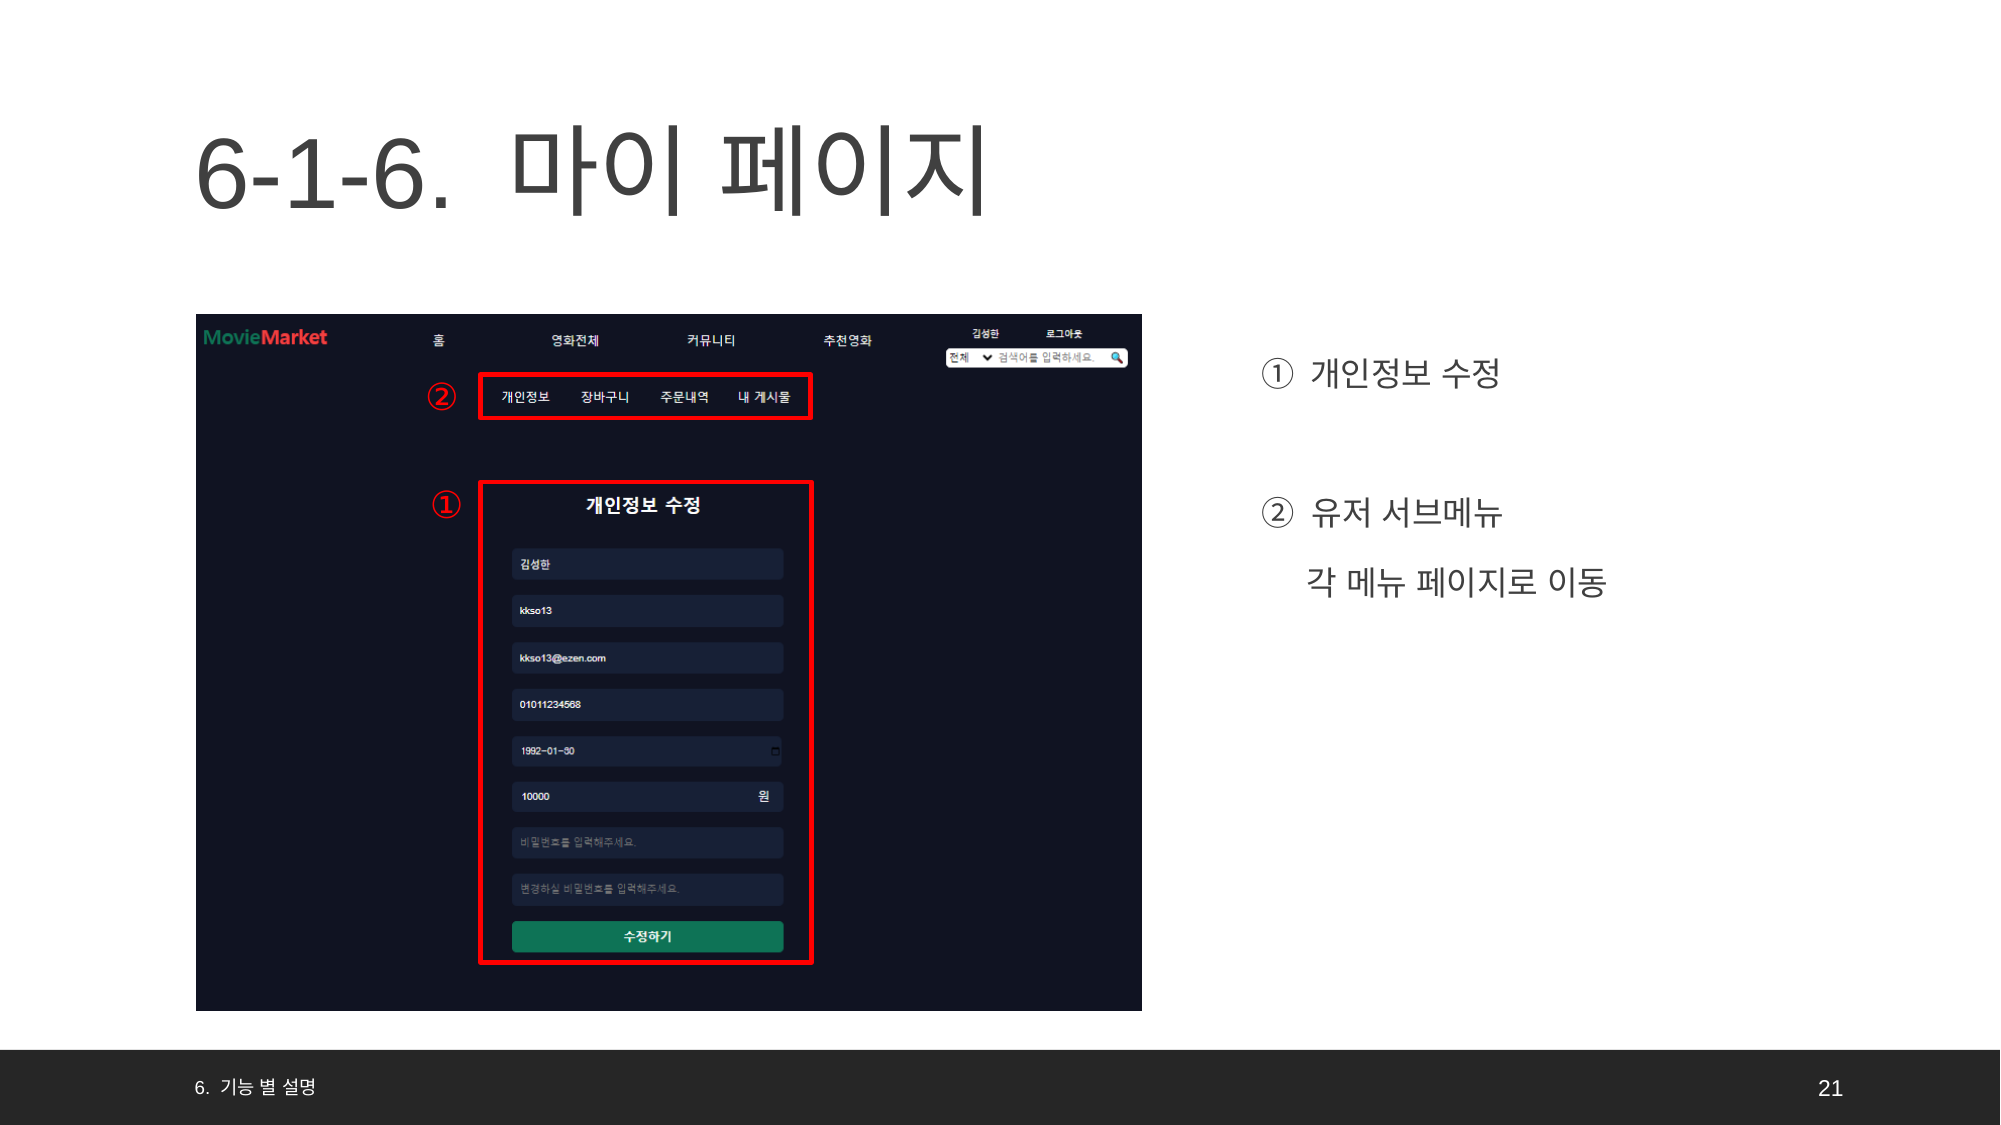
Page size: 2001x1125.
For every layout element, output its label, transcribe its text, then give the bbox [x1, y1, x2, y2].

text_box 6-1-6. 마이 페이지 [179, 0, 1830, 238]
text_box 21 [1803, 1057, 1932, 1118]
text_box 6. 기능 별 설명 [179, 1057, 1299, 1118]
picture [196, 313, 1143, 1011]
text_box ① 개인정보 수정 ② 유저 서브메뉴 각 메뉴 페이지로 이동 [1246, 345, 1830, 963]
